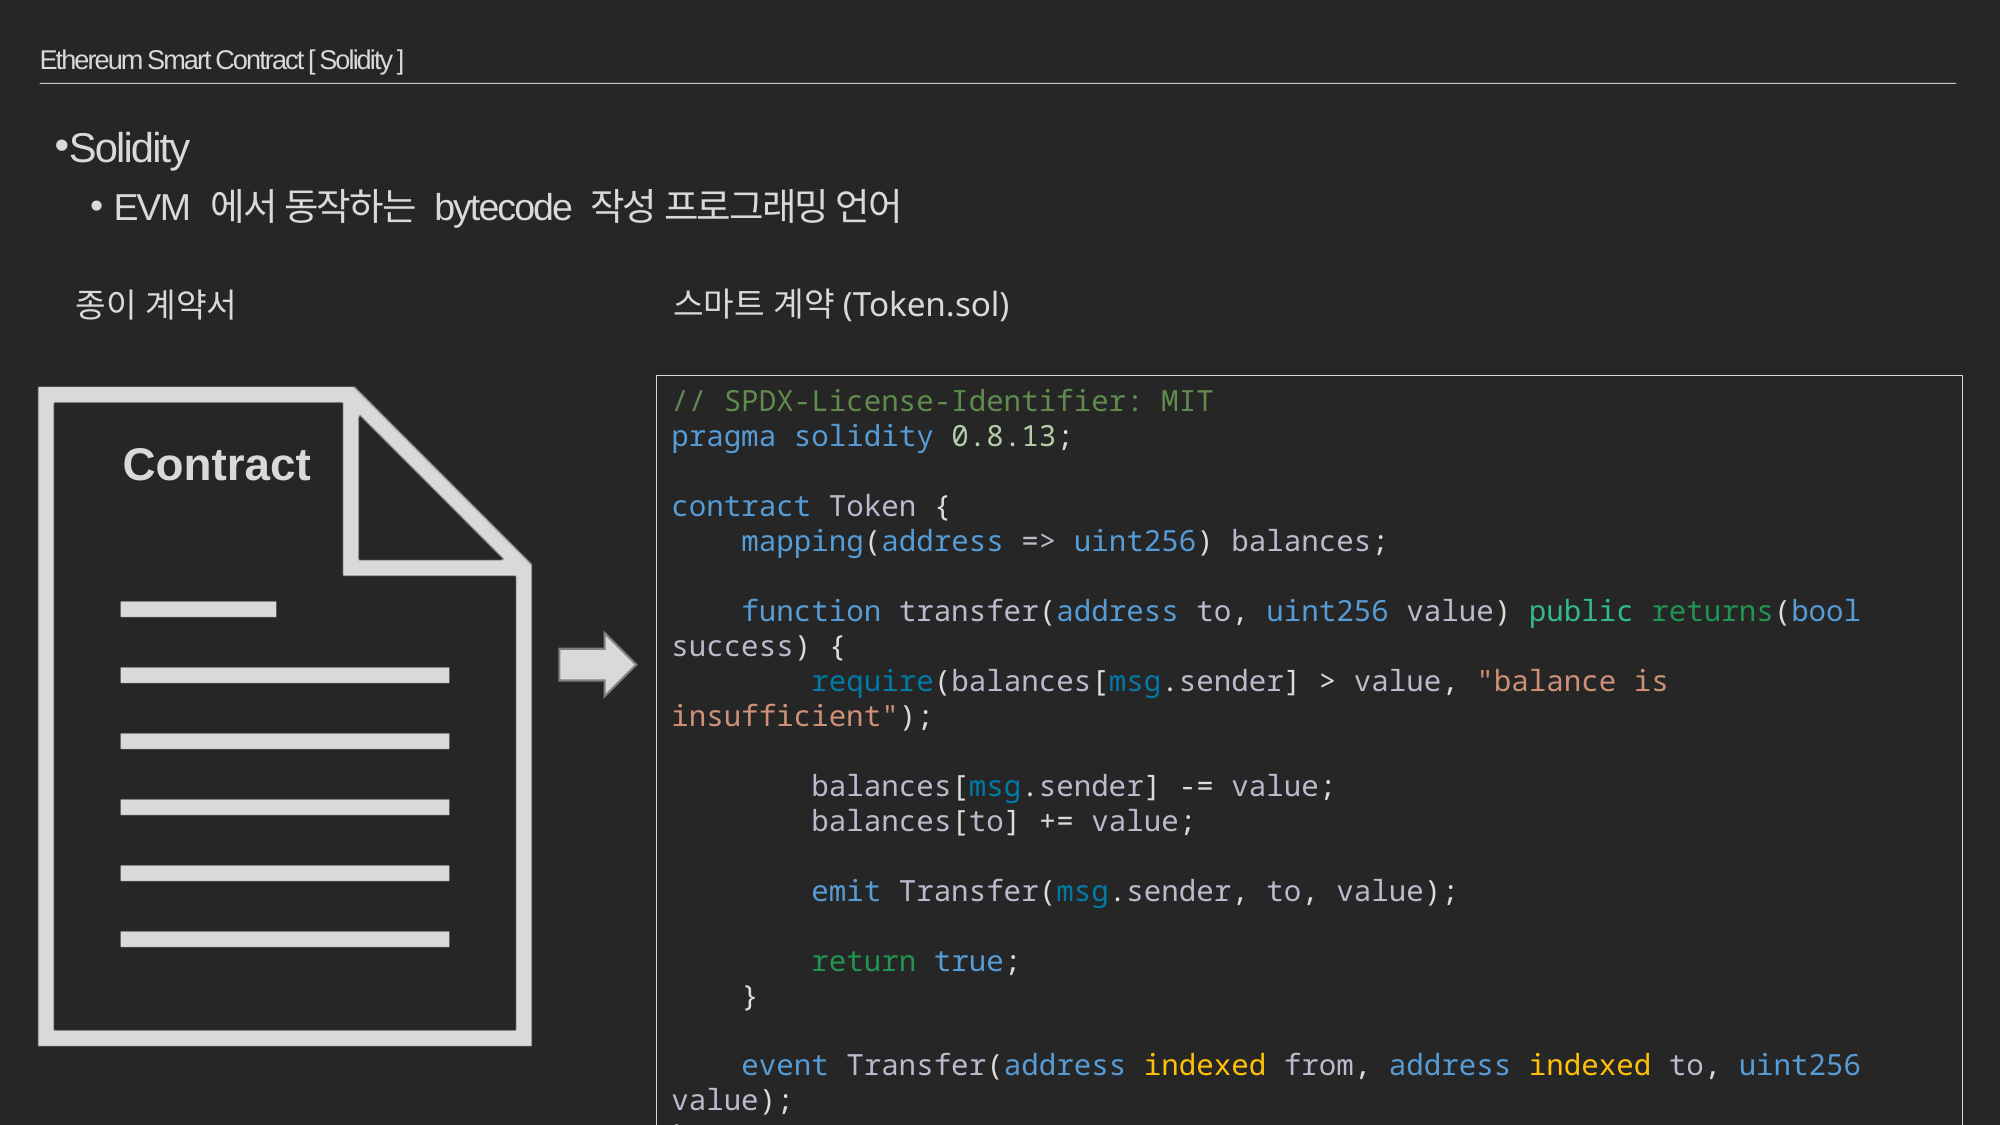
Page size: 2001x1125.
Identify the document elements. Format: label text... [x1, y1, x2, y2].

text_box 스마트 계약(Token.sol) [658, 275, 1025, 331]
picture [0, 321, 681, 1113]
text_box // SPDX-License-Identifier: MIT pragma solidity 0.8.13; contract Token { mapping(address => uint256) balances; function transfer(address to, uint256 value) public returns(bool success) { require(balances[msg.sender] > value, "balance is insufficient"); balances[msg.sender] -= value; balances[to] += value; emit Transfer(msg.sender, to, value); return true; } event Transfer(address indexed from, address indexed to, uint256 value); } [656, 375, 1963, 1125]
title Ethereum Smart Contract [ Solidity ] [39, 31, 1961, 84]
list Solidity EVM 에서 동작하는 bytecode 작성 프로그래밍 언어 [39, 110, 1957, 375]
text_box 종이 계약서 [61, 276, 253, 321]
